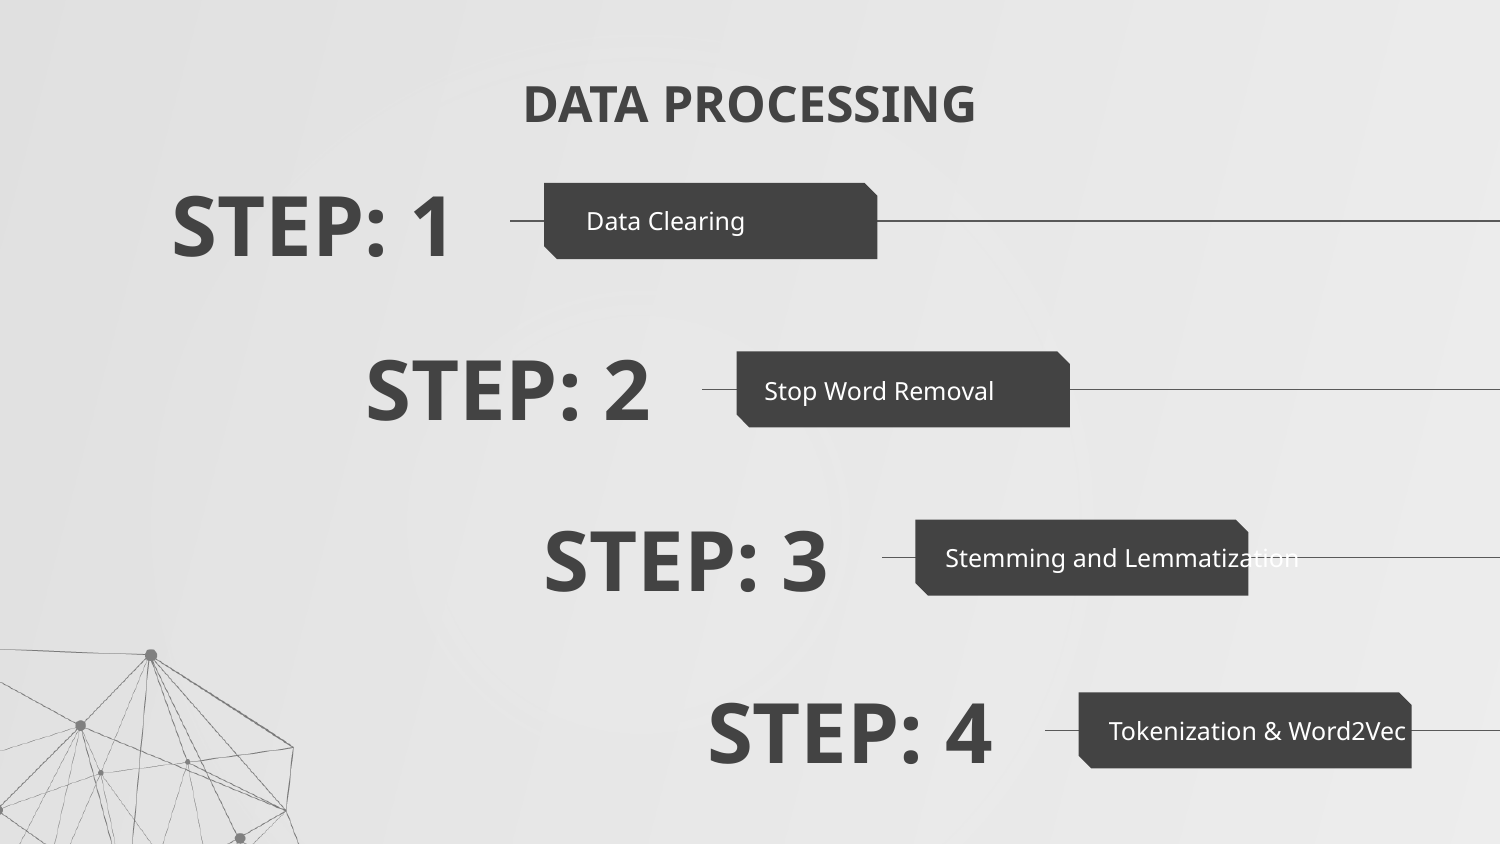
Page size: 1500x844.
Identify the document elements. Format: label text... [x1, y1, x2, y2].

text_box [701, 351, 1500, 428]
title STEP: 2 [334, 325, 667, 450]
title STEP: 3 [513, 495, 845, 620]
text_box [881, 519, 1500, 596]
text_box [510, 182, 1500, 260]
title STEP: 4 [676, 668, 1008, 793]
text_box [1044, 692, 1500, 769]
title STEP: 1 [141, 161, 473, 286]
title DATA PROCESSING [322, 57, 1178, 134]
picture [0, 0, 1500, 844]
